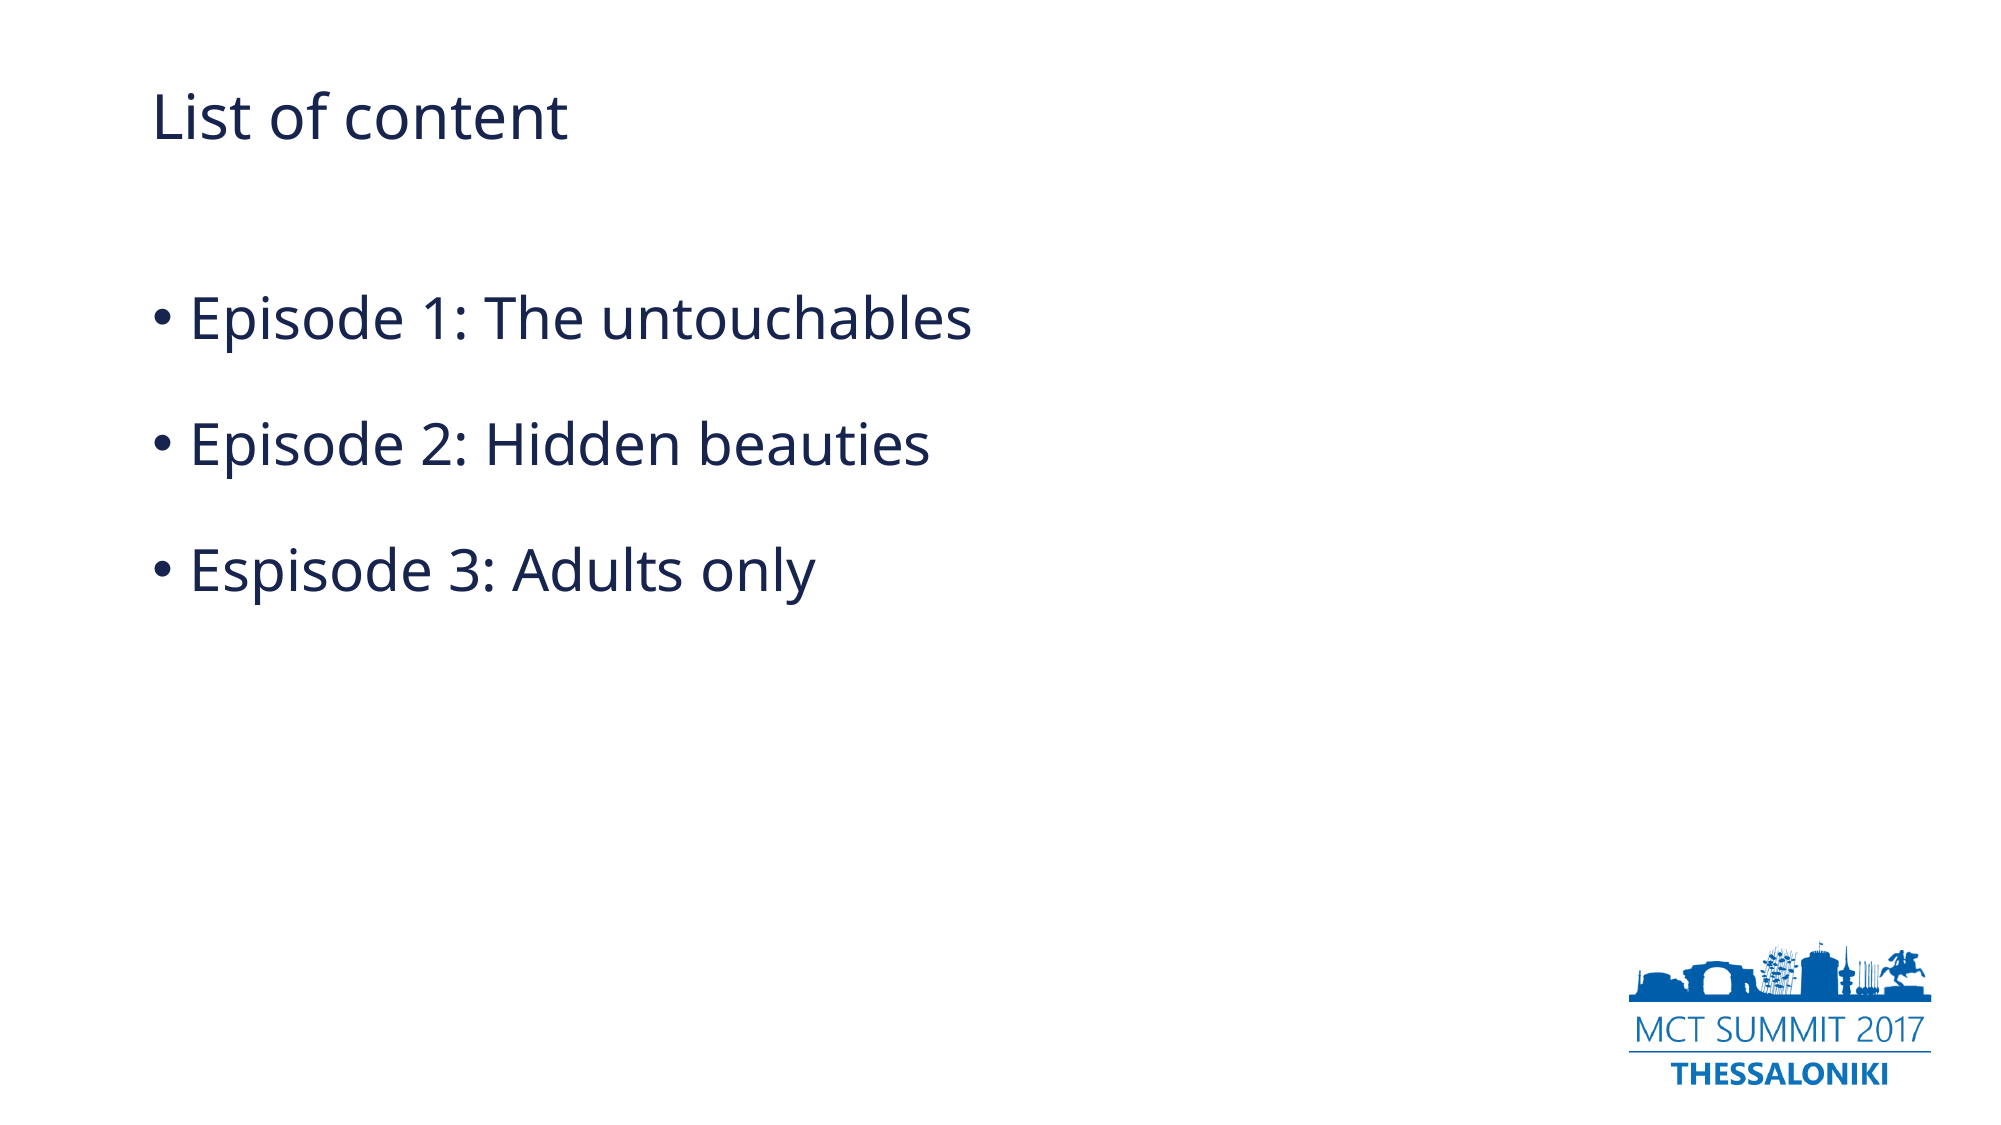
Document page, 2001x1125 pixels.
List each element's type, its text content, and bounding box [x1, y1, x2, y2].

title List of content [135, 72, 1861, 167]
list Episode 1: The untouchables Episode 2: Hidden beauties Espisode 3: Adults only [137, 239, 1863, 1015]
picture [1622, 932, 1938, 1099]
